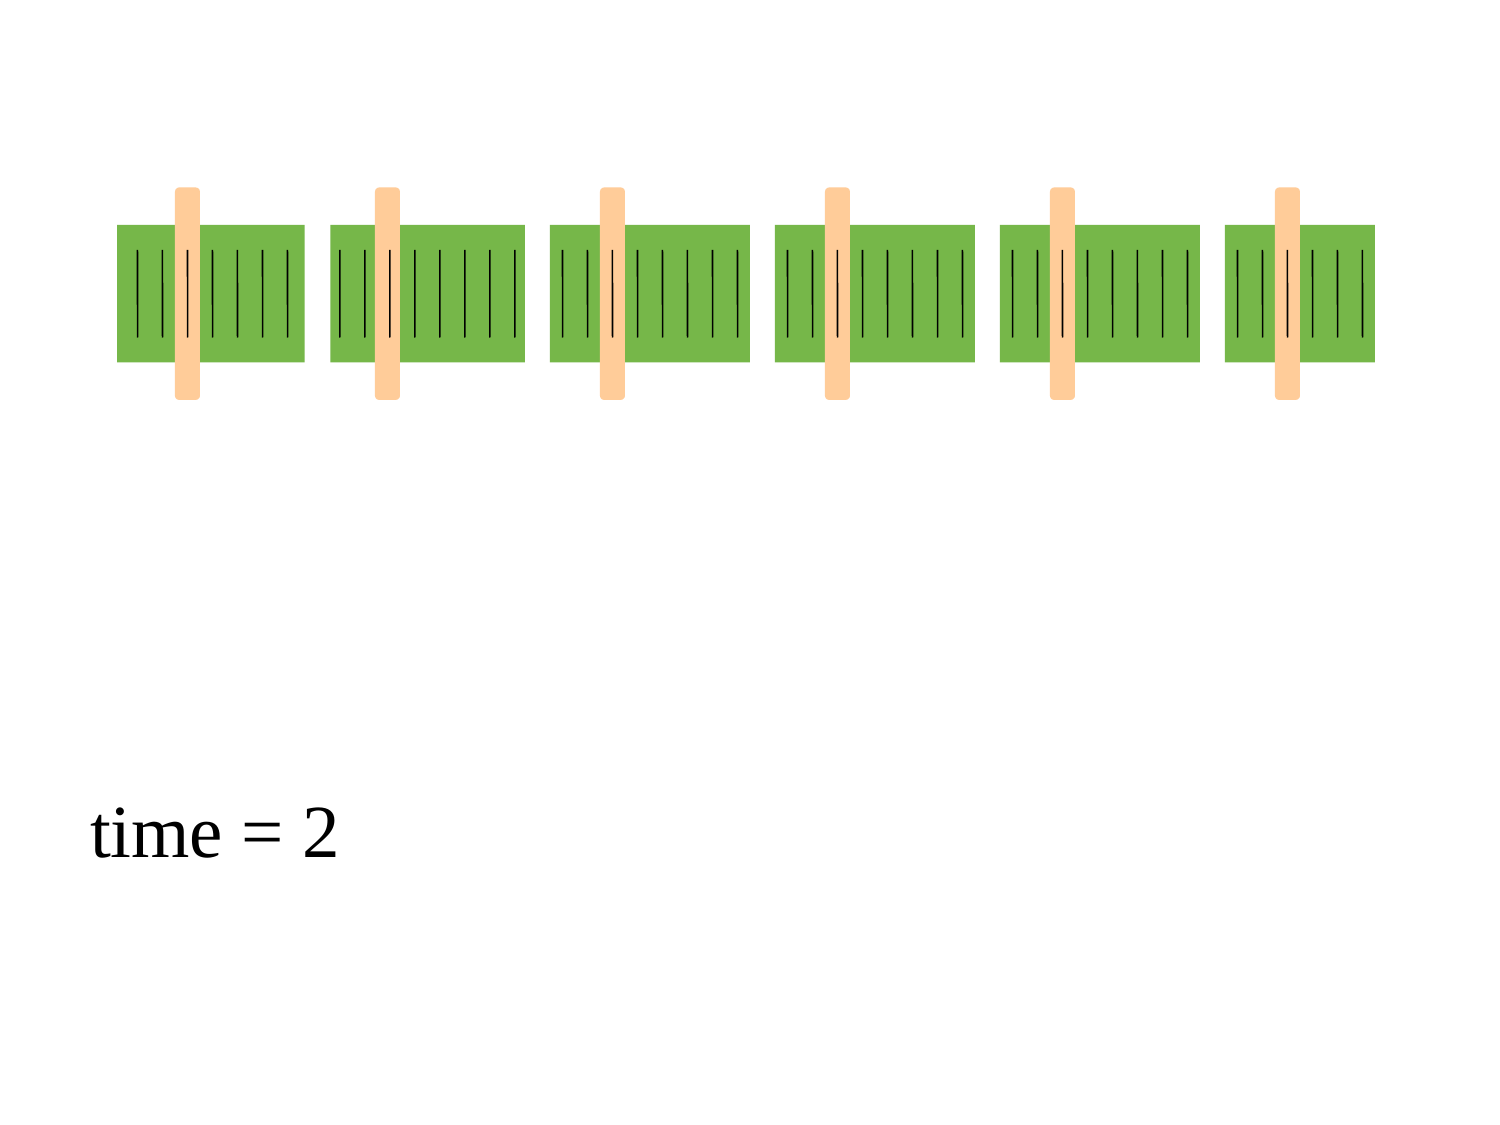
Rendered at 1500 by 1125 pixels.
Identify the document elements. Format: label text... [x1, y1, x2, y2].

text_box [1049, 187, 1075, 400]
text_box [999, 224, 1049, 363]
text_box [1075, 224, 1200, 363]
text_box [599, 187, 625, 400]
text_box [200, 224, 305, 363]
text_box [625, 224, 750, 363]
text_box [1300, 224, 1375, 363]
text_box [330, 224, 374, 363]
text_box [824, 187, 850, 400]
text_box [1274, 187, 1300, 400]
text_box [374, 187, 400, 400]
text_box [1224, 224, 1274, 363]
text_box [549, 224, 599, 363]
text_box [117, 224, 174, 363]
text_box [850, 224, 975, 363]
text_box [174, 187, 200, 400]
text_box [400, 224, 525, 363]
text_box [774, 224, 824, 363]
text_box time = 2 [75, 774, 356, 880]
